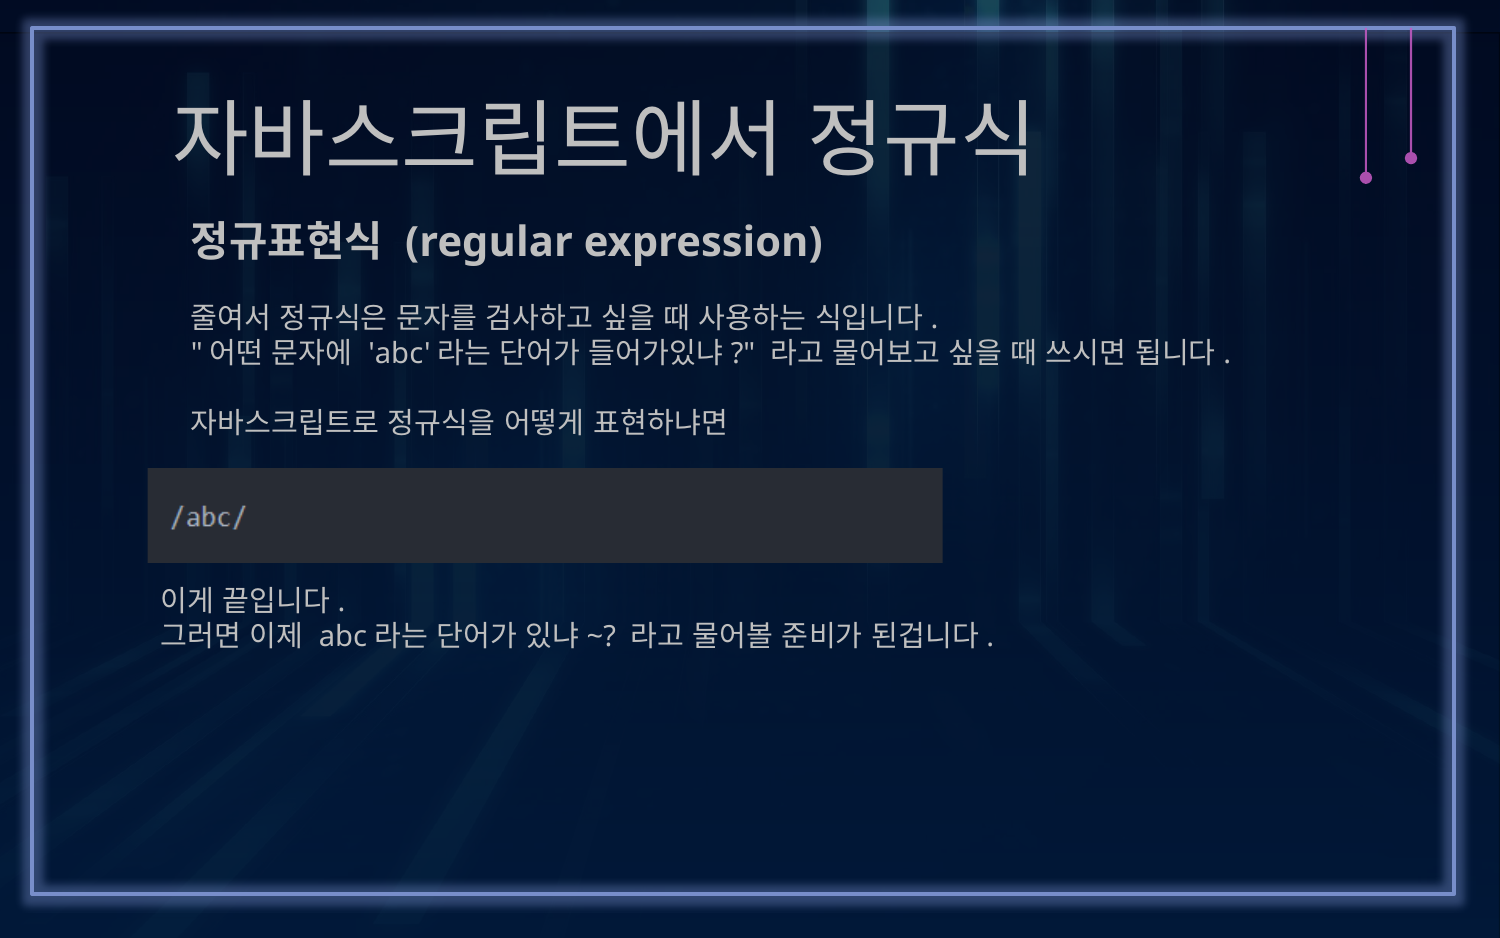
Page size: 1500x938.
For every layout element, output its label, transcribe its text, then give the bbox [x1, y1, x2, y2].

picture [147, 468, 943, 563]
text_box 이게 끝입니다. 그러면 이제 abc라는 단어가 있냐~? 라고 물어볼 준비가 된겁니다. [145, 575, 1282, 730]
text_box 자바스크립트에서 정규식 [157, 78, 1053, 194]
text_box 정규표현식 (regular expression) 줄여서 정규식은 문자를 검사하고 싶을 때 사용하는 식입니다. "어떤 문자에 'abc'라는 단어가 들어가있냐?" 라고 물어보고 싶을 때 쓰시면 됩니다. 자바스크립트로 정규식을 어떻게 표현하냐면 [175, 206, 1247, 447]
